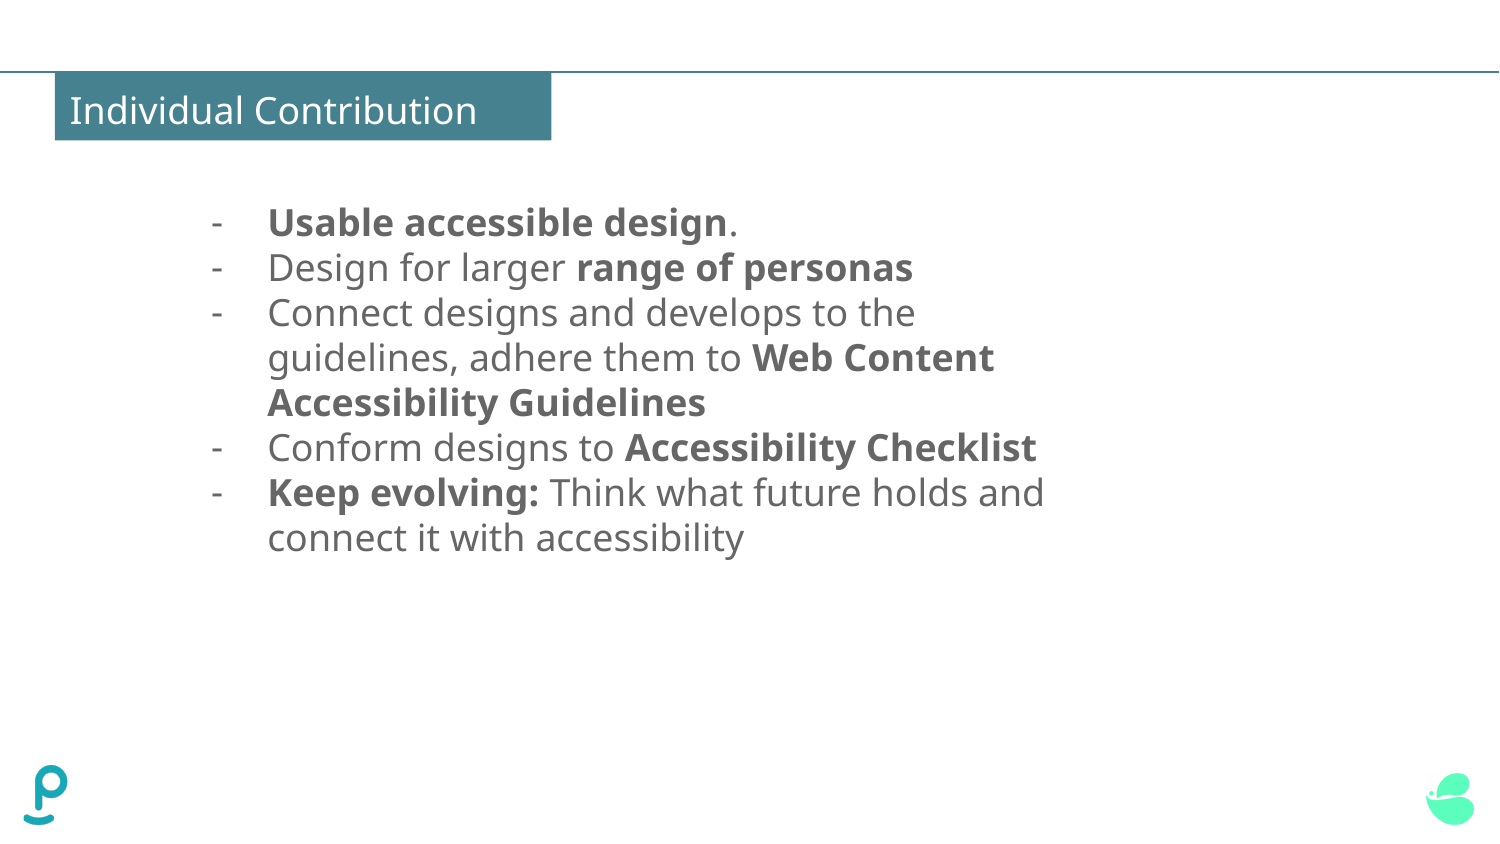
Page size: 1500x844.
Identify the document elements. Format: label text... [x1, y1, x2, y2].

text_box [72, 154, 1468, 239]
picture [1425, 773, 1474, 825]
text_box Individual Contribution [54, 81, 552, 141]
picture [23, 765, 71, 825]
text_box Usable accessible design. Design for larger range of personas Connect designs and develops to the guidelines, adhere them to Web Content Accessibility Guidelines Conform designs to Accessibility Checklist Keep evolving: Think what future holds and connect it with accessibility [177, 183, 1131, 659]
